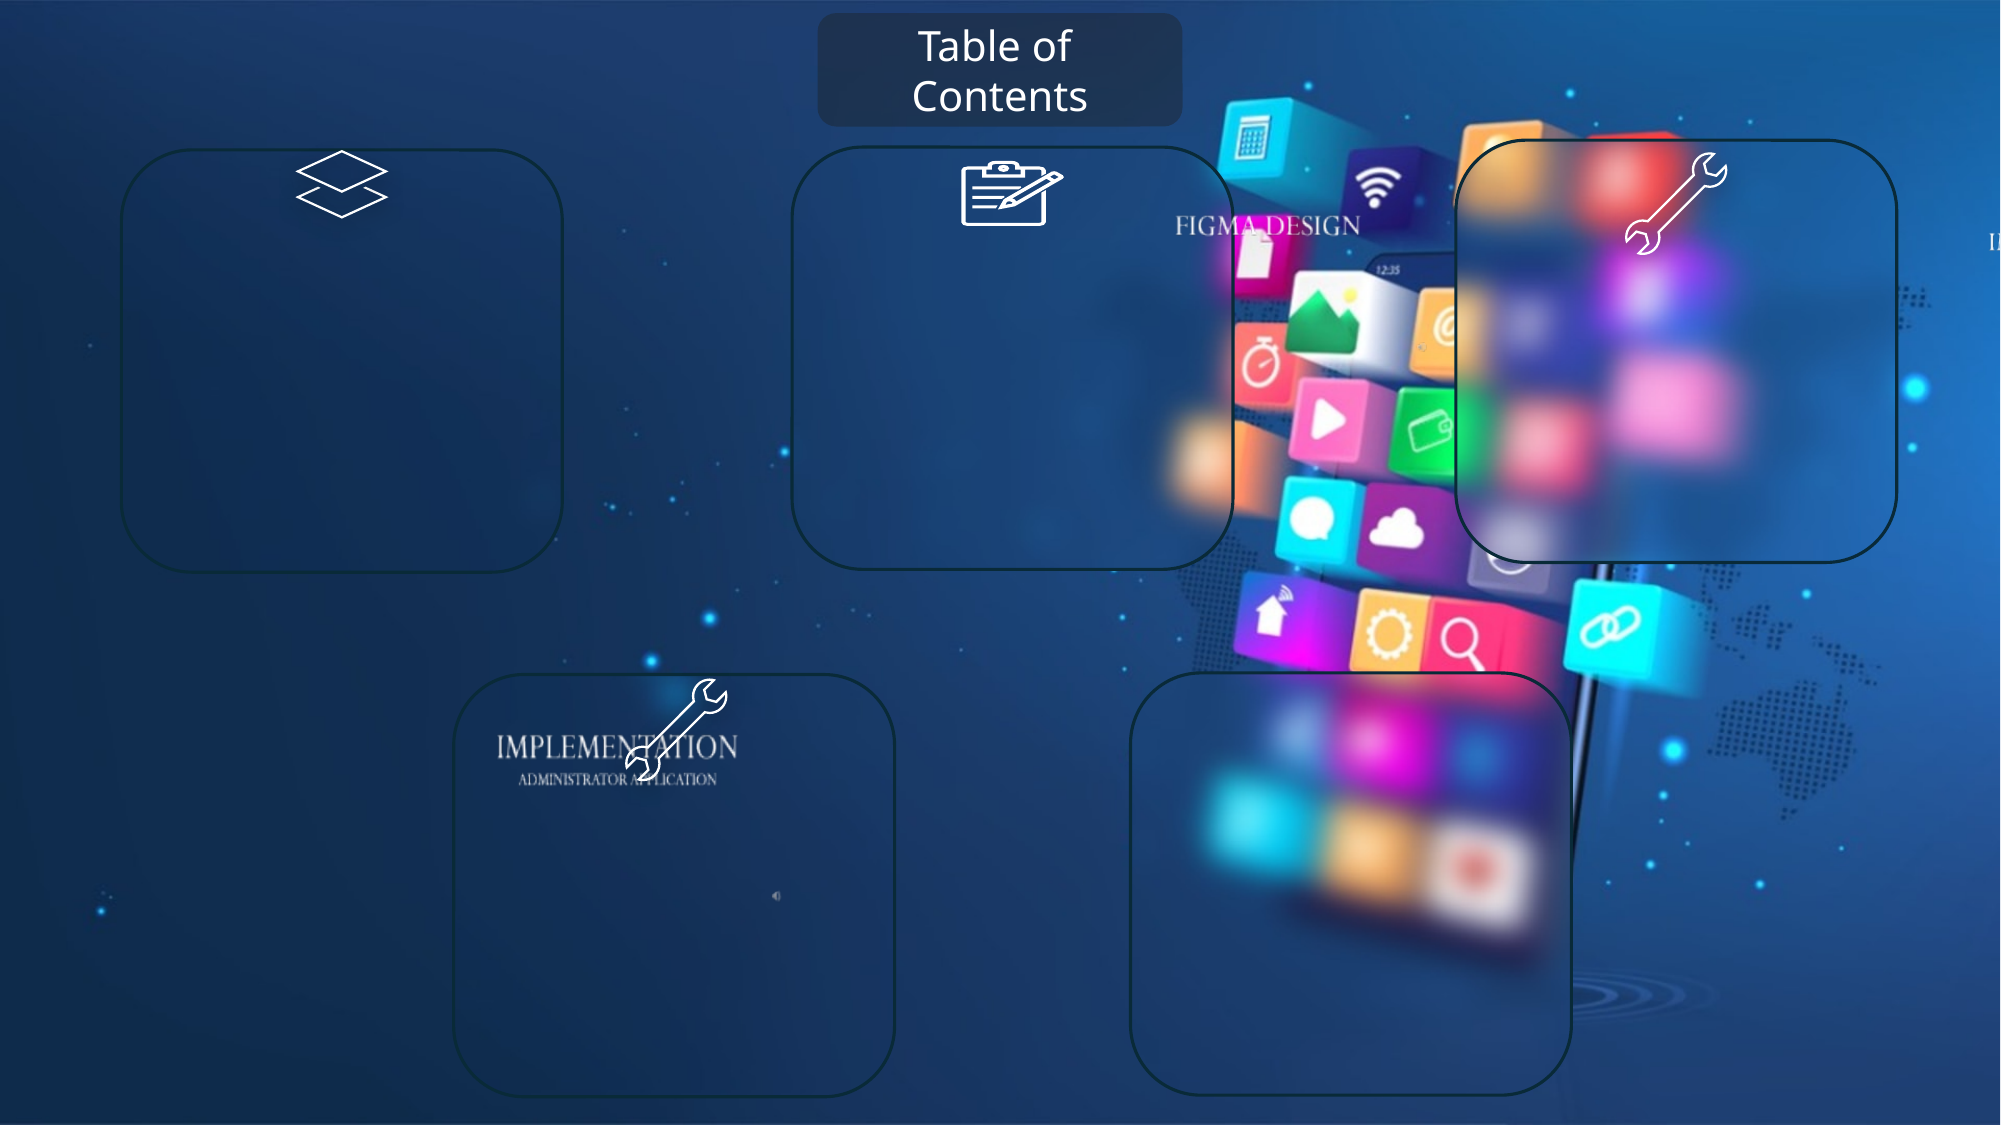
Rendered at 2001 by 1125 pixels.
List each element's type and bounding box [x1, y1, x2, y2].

text_box [1455, 139, 1898, 563]
picture [0, 0, 2001, 1125]
text_box [453, 673, 896, 1098]
text_box [791, 146, 1234, 570]
text_box [120, 149, 563, 573]
text_box [1130, 672, 1572, 1096]
